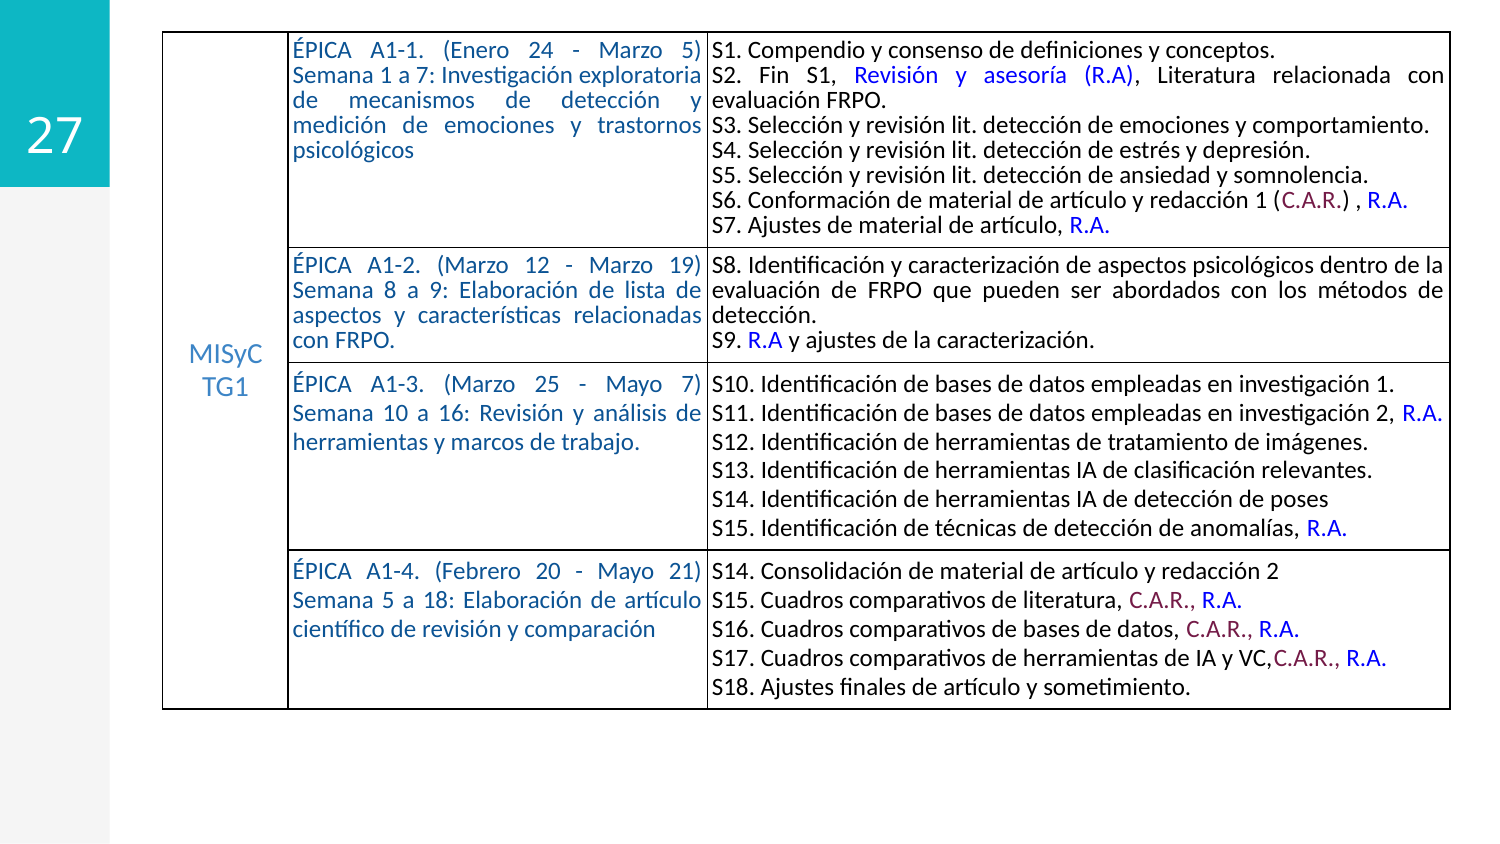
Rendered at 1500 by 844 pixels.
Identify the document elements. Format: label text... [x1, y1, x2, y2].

table_cell S14. Consolidación de material de artículo y redacción 2 S15. Cuadros comparativos de literatura, C.A.R., R.A. S16. Cuadros comparativos de bases de datos, C.A.R., R.A. S17. Cuadros comparativos de herramientas de IA y VC,C.A.R., R.A. S18. Ajustes finales de artículo y sometimiento. [708, 551, 1449, 708]
table_cell S10. Identificación de bases de datos empleadas en investigación 1. S11. Identificación de bases de datos empleadas en investigación 2, R.A. S12. Identificación de herramientas de tratamiento de imágenes. S13. Identificación de herramientas IA de clasificación relevantes. S14. Identificación de herramientas IA de detección de poses S15. Identificación de técnicas de detección de anomalías, R.A. [708, 363, 1449, 549]
text_box ‹#› [0, 0, 110, 187]
table_header MISyC TG1 [163, 33, 287, 708]
table_header S1. Compendio y consenso de definiciones y conceptos. S2. Fin S1, Revisión y asesoría (R.A), Literatura relacionada con evaluación FRPO. S3. Selección y revisión lit. detección de emociones y comportamiento. S4. Selección y revisión lit. detección de estrés y depresión. S5. Selección y revisión lit. detección de ansiedad y somnolencia. S6. Conformación de material de artículo y redacción 1 (C.A.R.) , R.A. S7. Ajustes de material de artículo, R.A. [708, 33, 1449, 247]
table_cell ÉPICA A1-4. (Febrero 20 - Mayo 21) Semana 5 a 18: Elaboración de artículo científico de revisión y comparación [289, 551, 707, 708]
table_cell ÉPICA A1-2. (Marzo 12 - Marzo 19) Semana 8 a 9: Elaboración de lista de aspectos y características relacionadas con FRPO. [289, 248, 707, 362]
table_cell ÉPICA A1-3. (Marzo 25 - Mayo 7) Semana 10 a 16: Revisión y análisis de herramientas y marcos de trabajo. [289, 363, 707, 549]
table_header ÉPICA A1-1. (Enero 24 - Marzo 5) Semana 1 a 7: Investigación exploratoria de mecanismos de detección y medición de emociones y trastornos psicológicos [289, 33, 707, 247]
table_cell S8. Identificación y caracterización de aspectos psicológicos dentro de la evaluación de FRPO que pueden ser abordados con los métodos de detección. S9. R.A y ajustes de la caracterización. [708, 248, 1449, 362]
